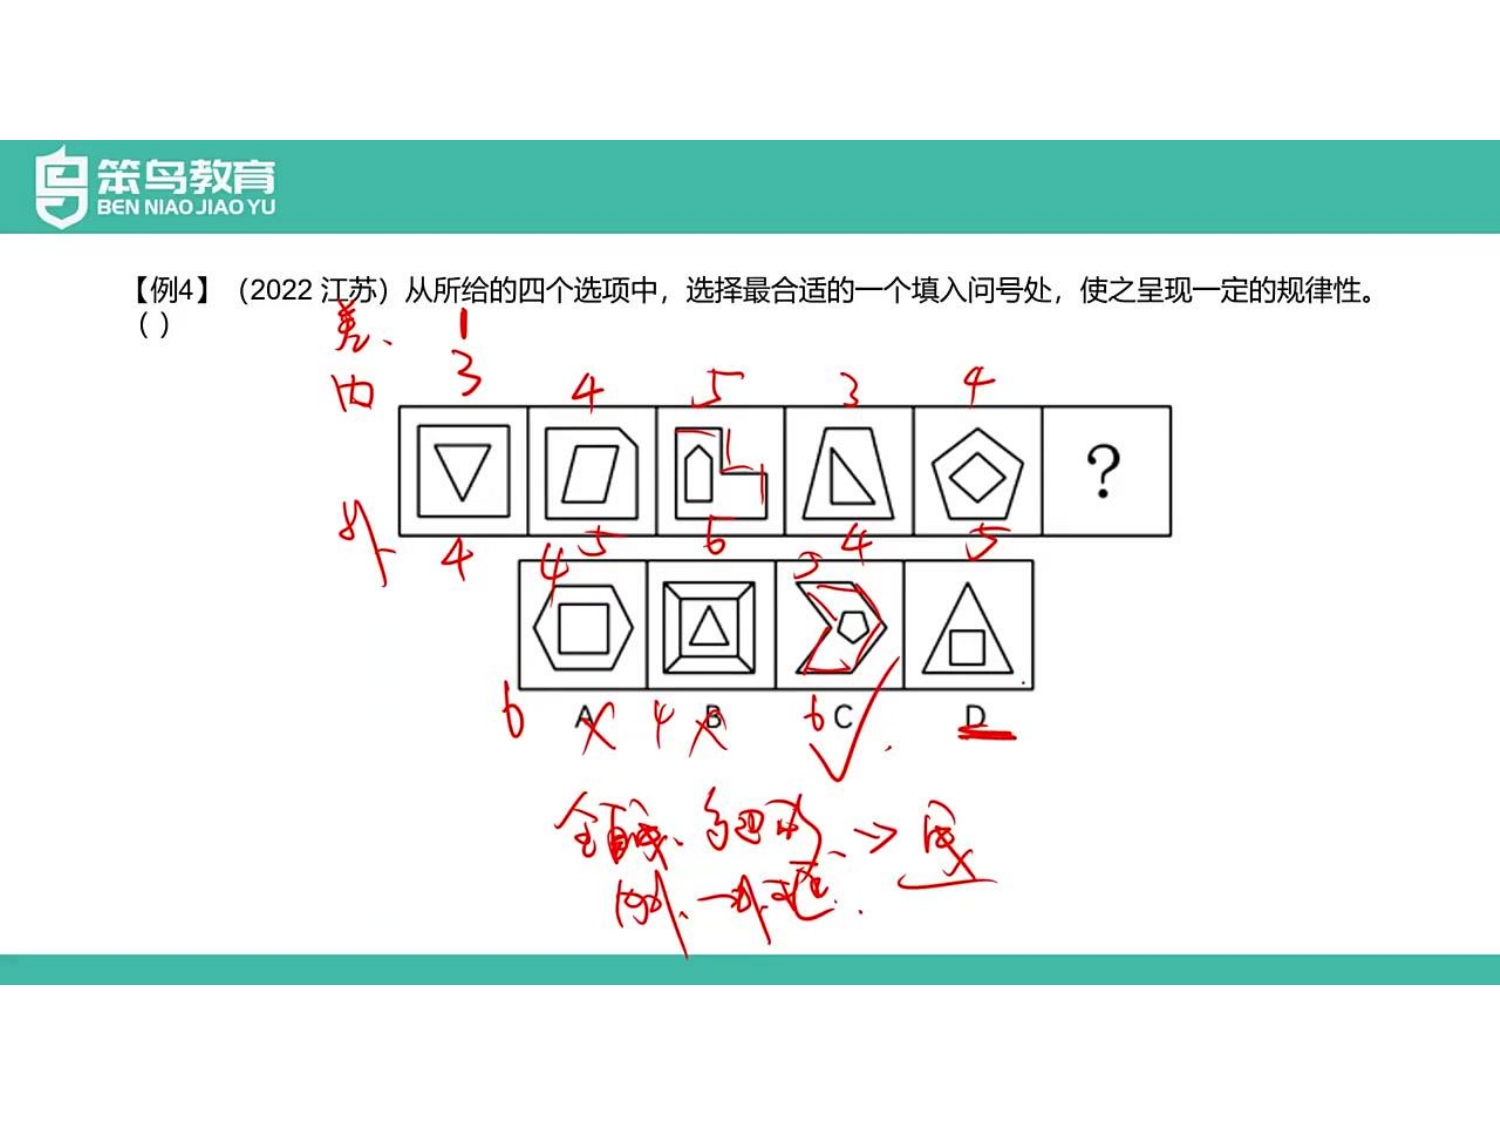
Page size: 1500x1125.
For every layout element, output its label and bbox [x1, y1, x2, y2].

picture [0, 140, 1500, 985]
